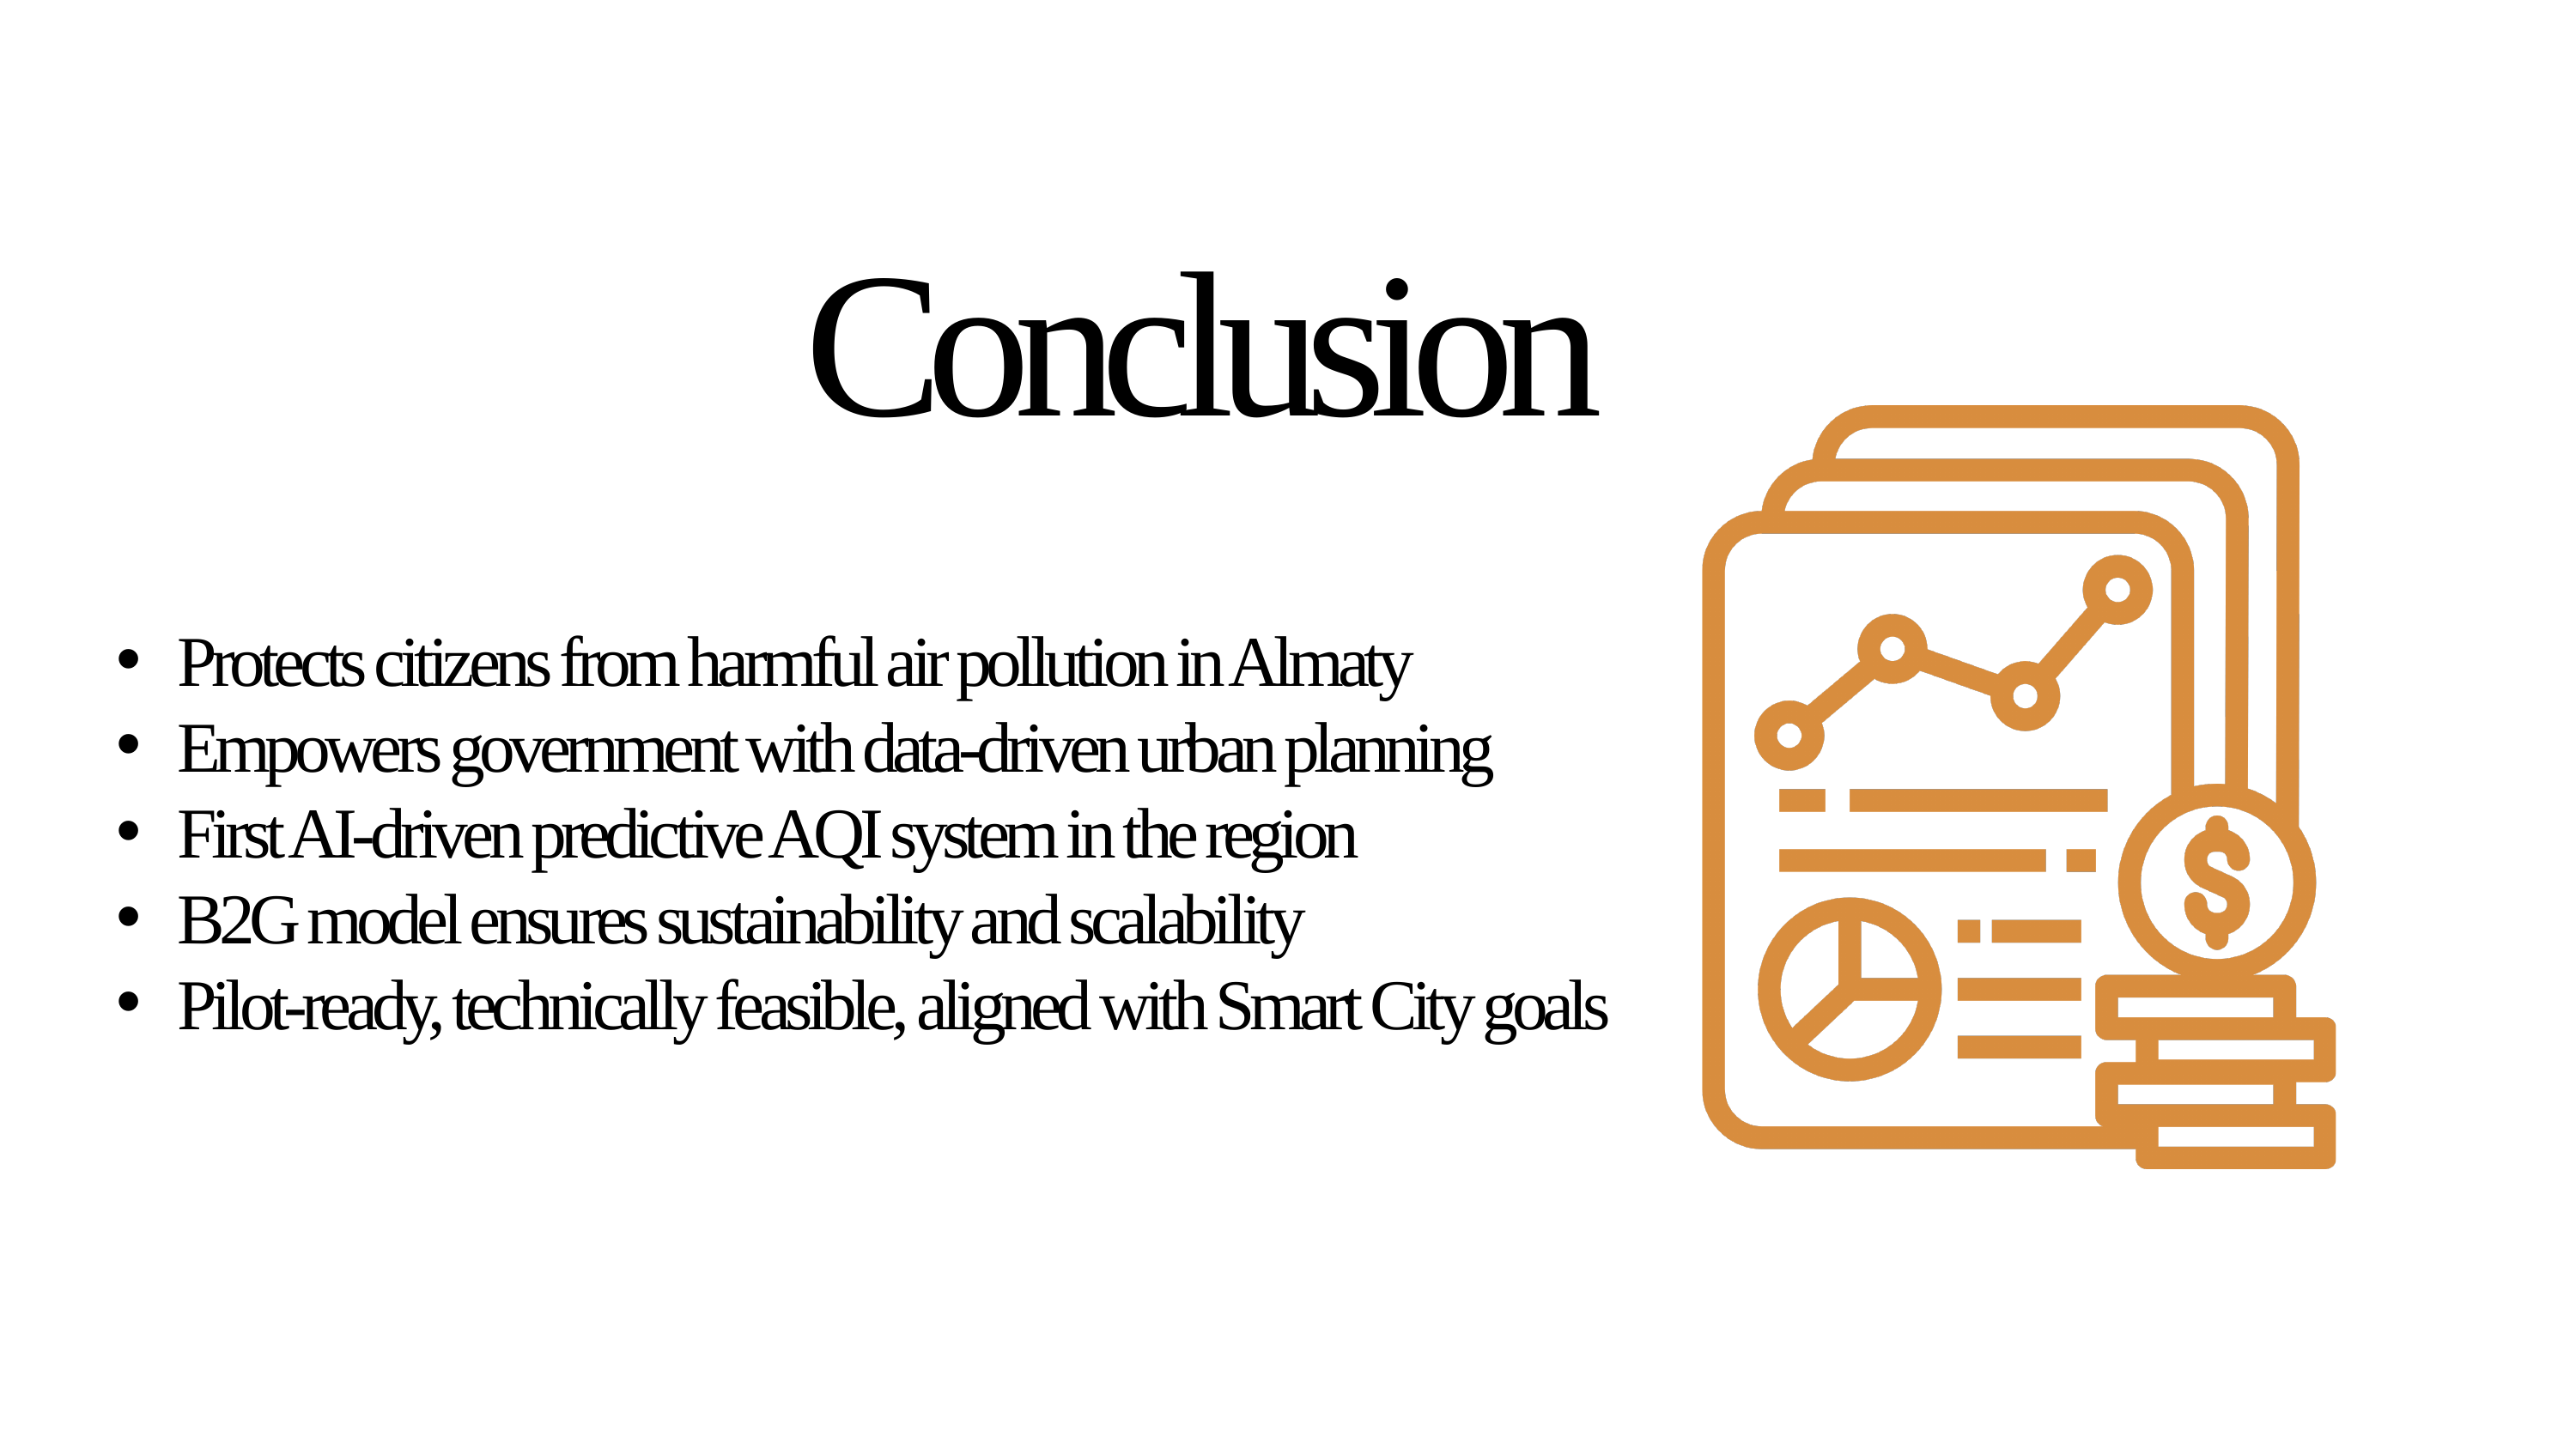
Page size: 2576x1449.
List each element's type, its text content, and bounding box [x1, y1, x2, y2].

text_box Conclusion [805, 166, 1771, 458]
text_box Protects citizens from harmful air pollution in Almaty Empowers government with data-driven urban planning First AI-driven predictive AQI system in the region B2G model ensures sustainability and scalability Pilot-ready, technically feasible, aligned with Smart City goals [55, 615, 1812, 1045]
text_box [1702, 405, 2336, 1169]
